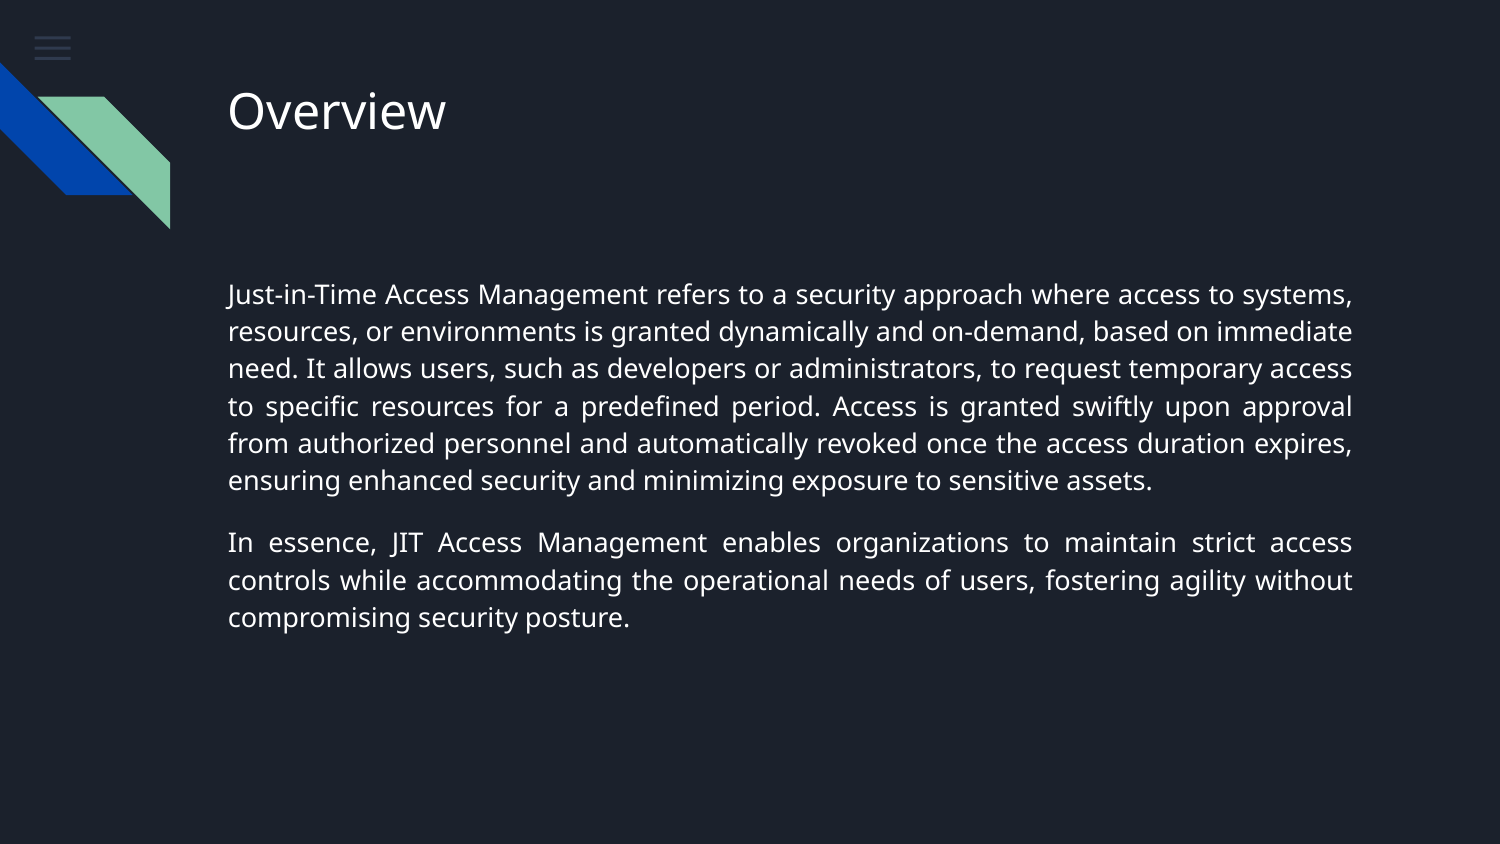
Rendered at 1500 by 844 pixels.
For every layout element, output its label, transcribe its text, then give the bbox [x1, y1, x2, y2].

title Overview [212, 64, 1368, 215]
list Just-in-Time Access Management refers to a security approach where access to systems, resources, or environments is granted dynamically and on-demand, based on immediate need. It allows users, such as developers or administrators, to request temporary access to specific resources for a predefined period. Access is granted swiftly upon approval from authorized personnel and automatically revoked once the access duration expires, ensuring enhanced security and minimizing exposure to sensitive assets. In essence, JIT Access Management enables organizations to maintain strict access controls while accommodating the operational needs of users, fostering agility without compromising security posture. [212, 257, 1368, 735]
